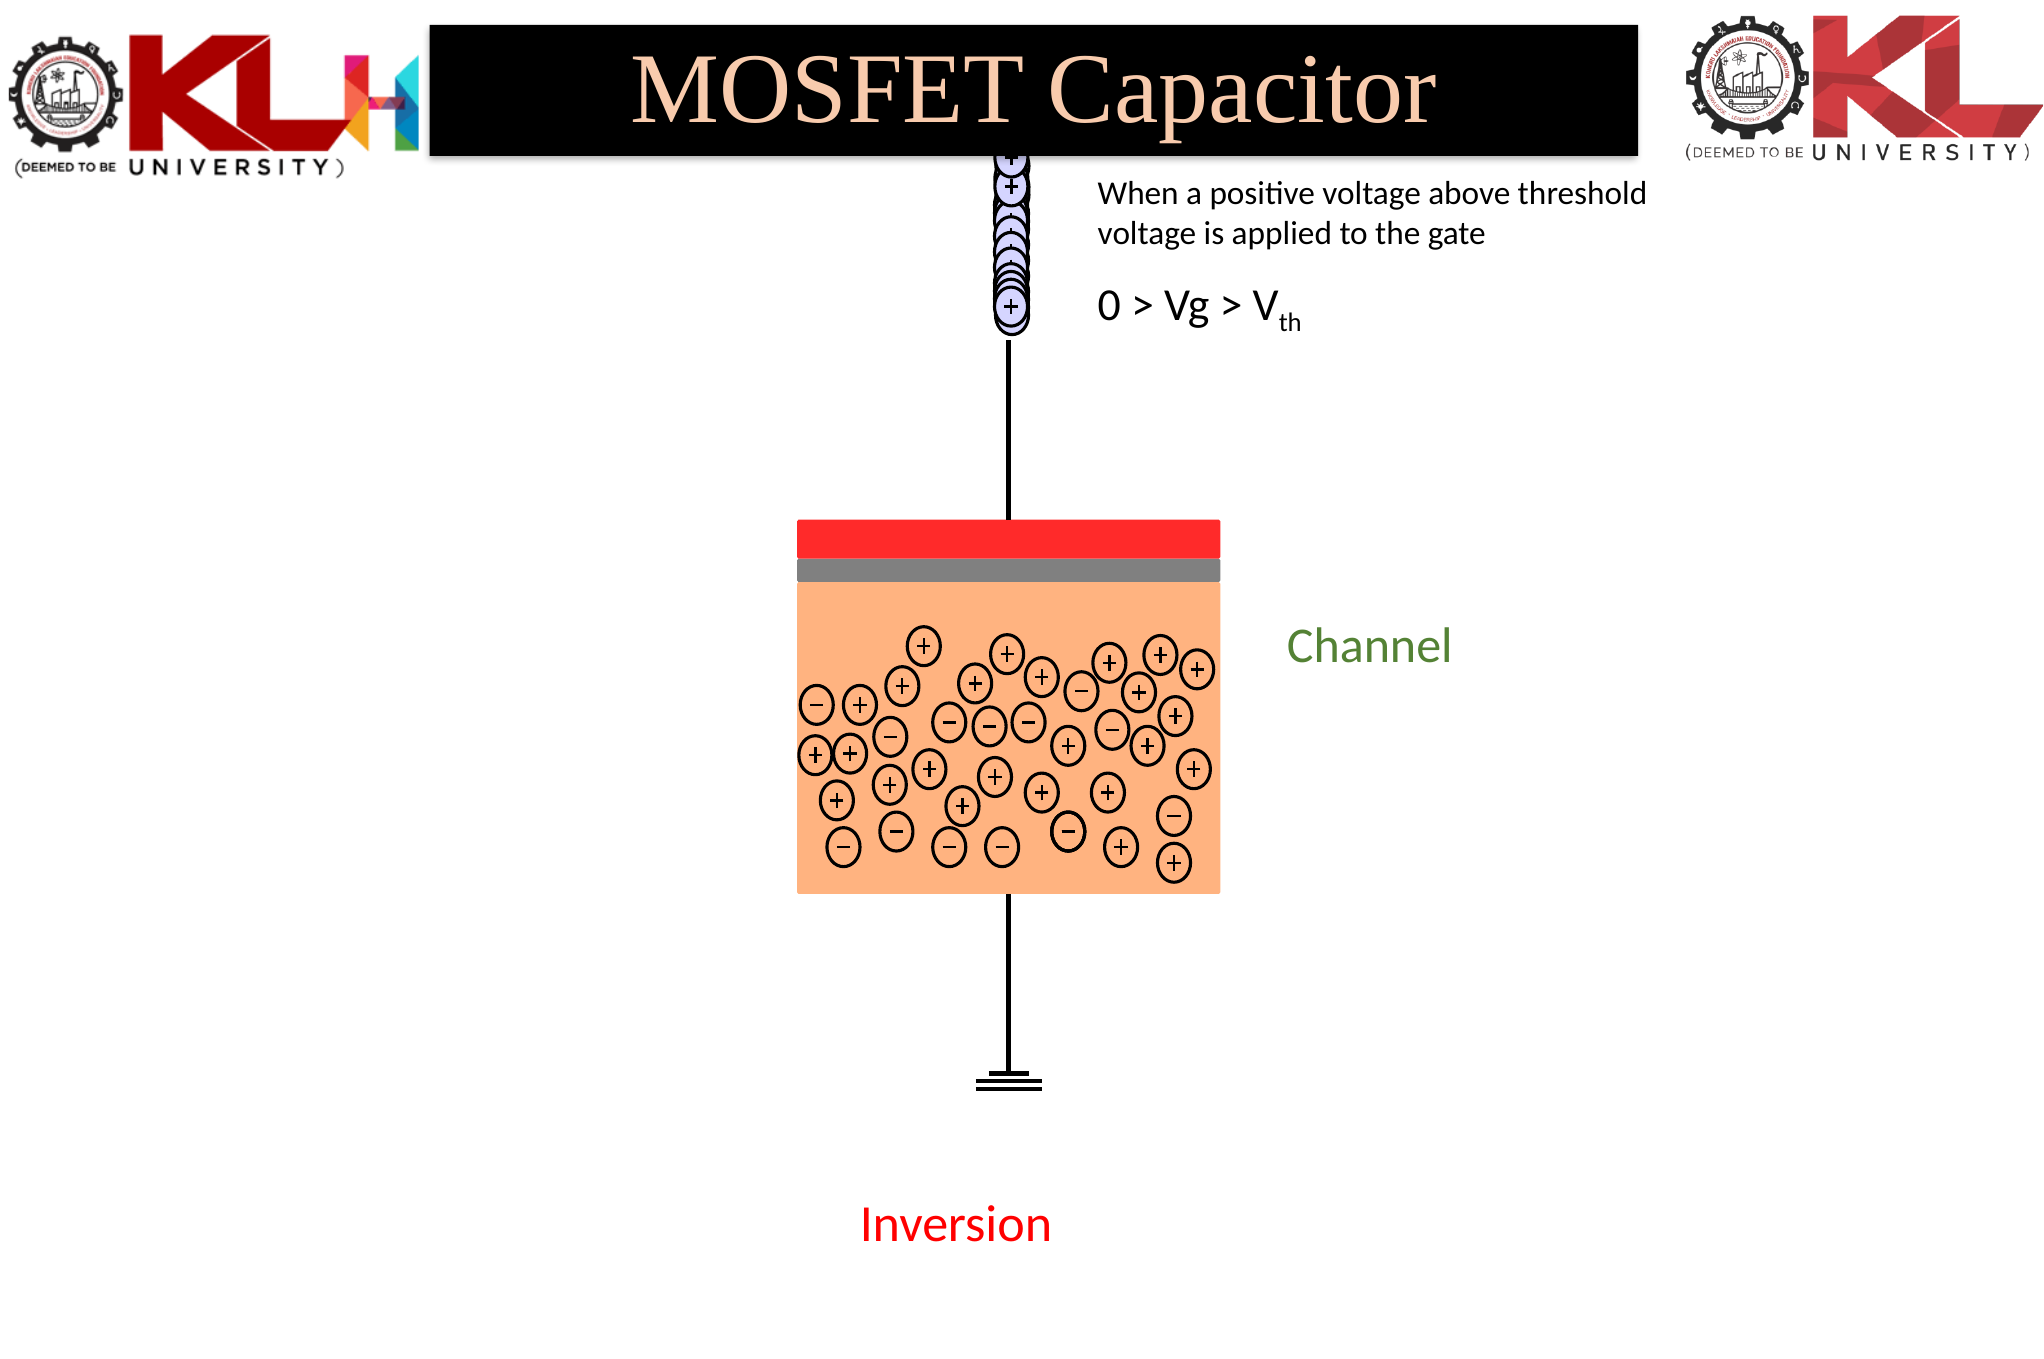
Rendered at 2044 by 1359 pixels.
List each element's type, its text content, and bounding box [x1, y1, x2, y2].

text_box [873, 717, 907, 757]
text_box [797, 559, 1221, 582]
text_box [885, 666, 919, 706]
text_box When a positive voltage above threshold voltage is applied to the gate [1081, 162, 1756, 259]
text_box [994, 232, 1028, 247]
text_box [932, 827, 966, 867]
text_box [800, 685, 834, 725]
text_box [797, 633, 1221, 894]
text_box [994, 287, 1028, 327]
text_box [1143, 635, 1177, 675]
text_box MOSFET Capacitor [429, 24, 1639, 156]
text_box Inversion [843, 1181, 1274, 1261]
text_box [1180, 649, 1214, 689]
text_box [995, 295, 1029, 335]
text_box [820, 780, 854, 820]
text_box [1064, 671, 1098, 711]
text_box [973, 706, 1007, 746]
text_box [843, 685, 877, 725]
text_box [798, 735, 832, 775]
text_box [797, 519, 1221, 559]
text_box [1130, 726, 1165, 766]
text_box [1157, 843, 1191, 883]
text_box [873, 765, 907, 805]
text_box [985, 827, 1019, 867]
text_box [1122, 672, 1156, 712]
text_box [1025, 773, 1059, 813]
text_box Channel [1270, 604, 1701, 681]
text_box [1092, 643, 1126, 683]
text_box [994, 263, 1028, 271]
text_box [994, 216, 1028, 232]
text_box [990, 634, 1024, 674]
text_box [994, 271, 1028, 279]
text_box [879, 812, 913, 852]
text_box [994, 178, 1028, 206]
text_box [826, 827, 860, 867]
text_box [912, 749, 946, 789]
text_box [1051, 812, 1085, 852]
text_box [994, 279, 1028, 287]
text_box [1025, 657, 1059, 697]
picture [0, 1, 433, 207]
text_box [833, 734, 867, 774]
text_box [945, 786, 979, 826]
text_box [1091, 773, 1125, 813]
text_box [1011, 702, 1046, 742]
picture [1686, 15, 2044, 161]
picture [795, 582, 1222, 633]
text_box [1177, 749, 1211, 789]
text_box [932, 702, 966, 742]
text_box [1157, 796, 1191, 836]
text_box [1051, 726, 1085, 766]
text_box 0 > Vg > Vth [1081, 266, 1360, 346]
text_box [994, 247, 1028, 263]
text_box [958, 663, 992, 703]
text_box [1095, 710, 1129, 750]
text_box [994, 206, 1028, 216]
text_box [1158, 696, 1192, 736]
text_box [907, 633, 941, 666]
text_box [978, 757, 1012, 797]
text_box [994, 137, 1028, 178]
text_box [1104, 827, 1138, 867]
